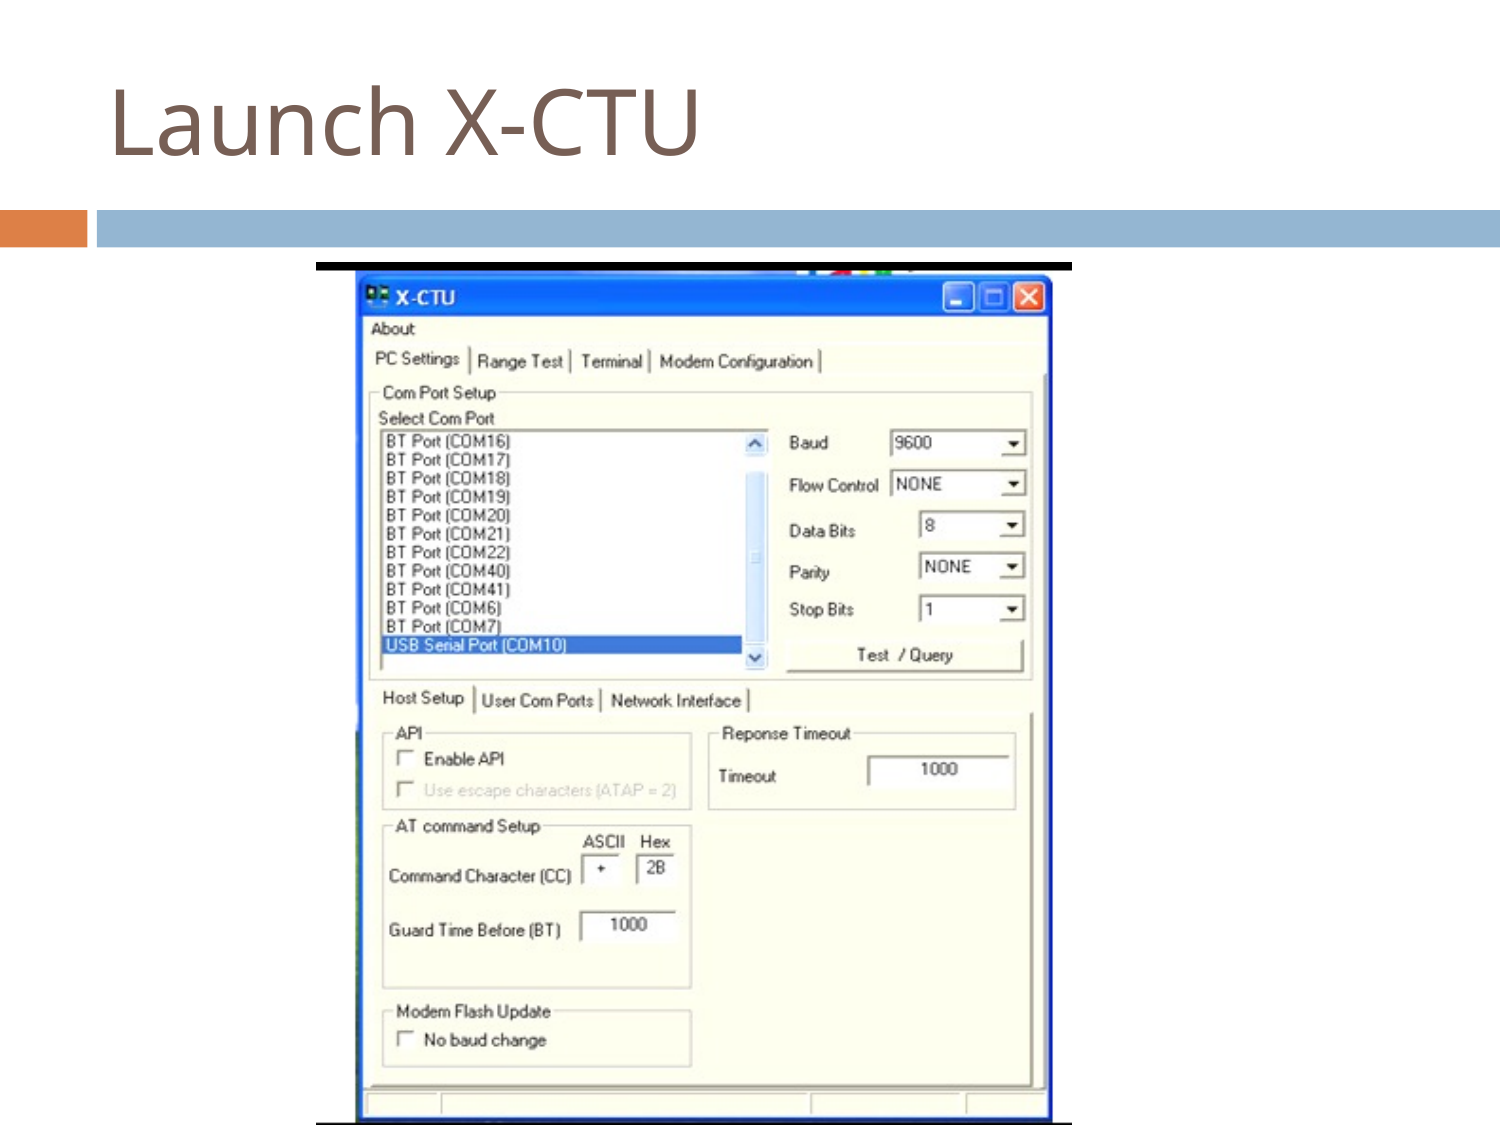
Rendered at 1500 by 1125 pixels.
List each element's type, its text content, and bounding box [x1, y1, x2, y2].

title Launch X-CTU [99, 36, 1439, 201]
picture [316, 262, 1073, 1125]
